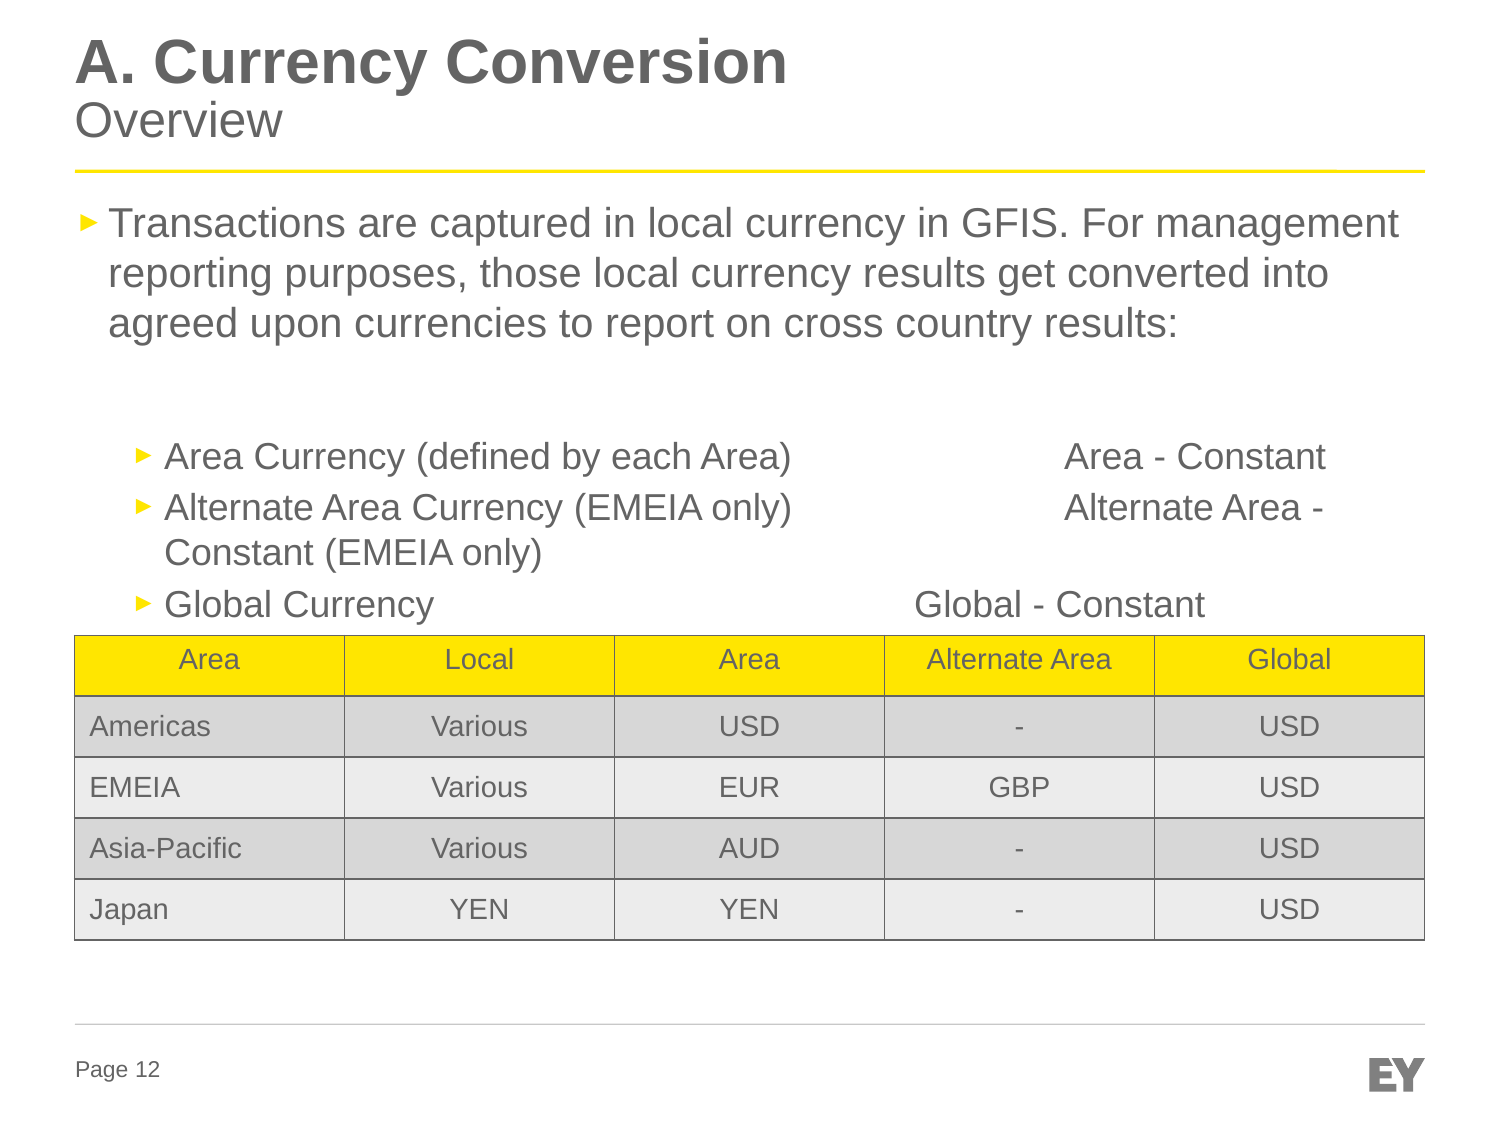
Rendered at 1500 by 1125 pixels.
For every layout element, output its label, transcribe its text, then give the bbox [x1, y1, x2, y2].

table_cell Various [345, 819, 614, 878]
table_header Area [75, 636, 344, 695]
table_cell - [885, 697, 1154, 756]
table_cell USD [615, 697, 884, 756]
table_cell YEN [615, 880, 884, 939]
table_cell USD [1155, 819, 1424, 878]
table_cell USD [1155, 880, 1424, 939]
table_cell Americas [75, 697, 344, 756]
table_cell USD [1155, 758, 1424, 817]
table_cell Various [345, 697, 614, 756]
table_cell EMEIA [75, 758, 344, 817]
table_cell - [885, 819, 1154, 878]
table_cell YEN [345, 880, 614, 939]
table_cell Japan [75, 880, 344, 939]
title A. Currency Conversion Overview [74, 33, 1425, 175]
table_cell AUD [615, 819, 884, 878]
table_cell Various [345, 758, 614, 817]
table_header Area [615, 636, 884, 695]
table_header Global [1155, 636, 1424, 695]
table_cell GBP [885, 758, 1154, 817]
table_header Local [345, 636, 614, 695]
table_cell USD [1155, 697, 1424, 756]
table_cell EUR [615, 758, 884, 817]
list Transactions are captured in local currency in GFIS. For management reporting purposes, those local currency results get converted into agreed upon currencies to report on cross country results: Area Currency (defined by each Area) Area - Constant Alternate Area Currency (EMEIA only) Alternate Area - Constant (EMEIA only) Global Currency Global - Constant [74, 196, 1450, 1013]
table_header Alternate Area [885, 636, 1154, 695]
table_cell Asia-Pacific [75, 819, 344, 878]
table_cell - [885, 880, 1154, 939]
